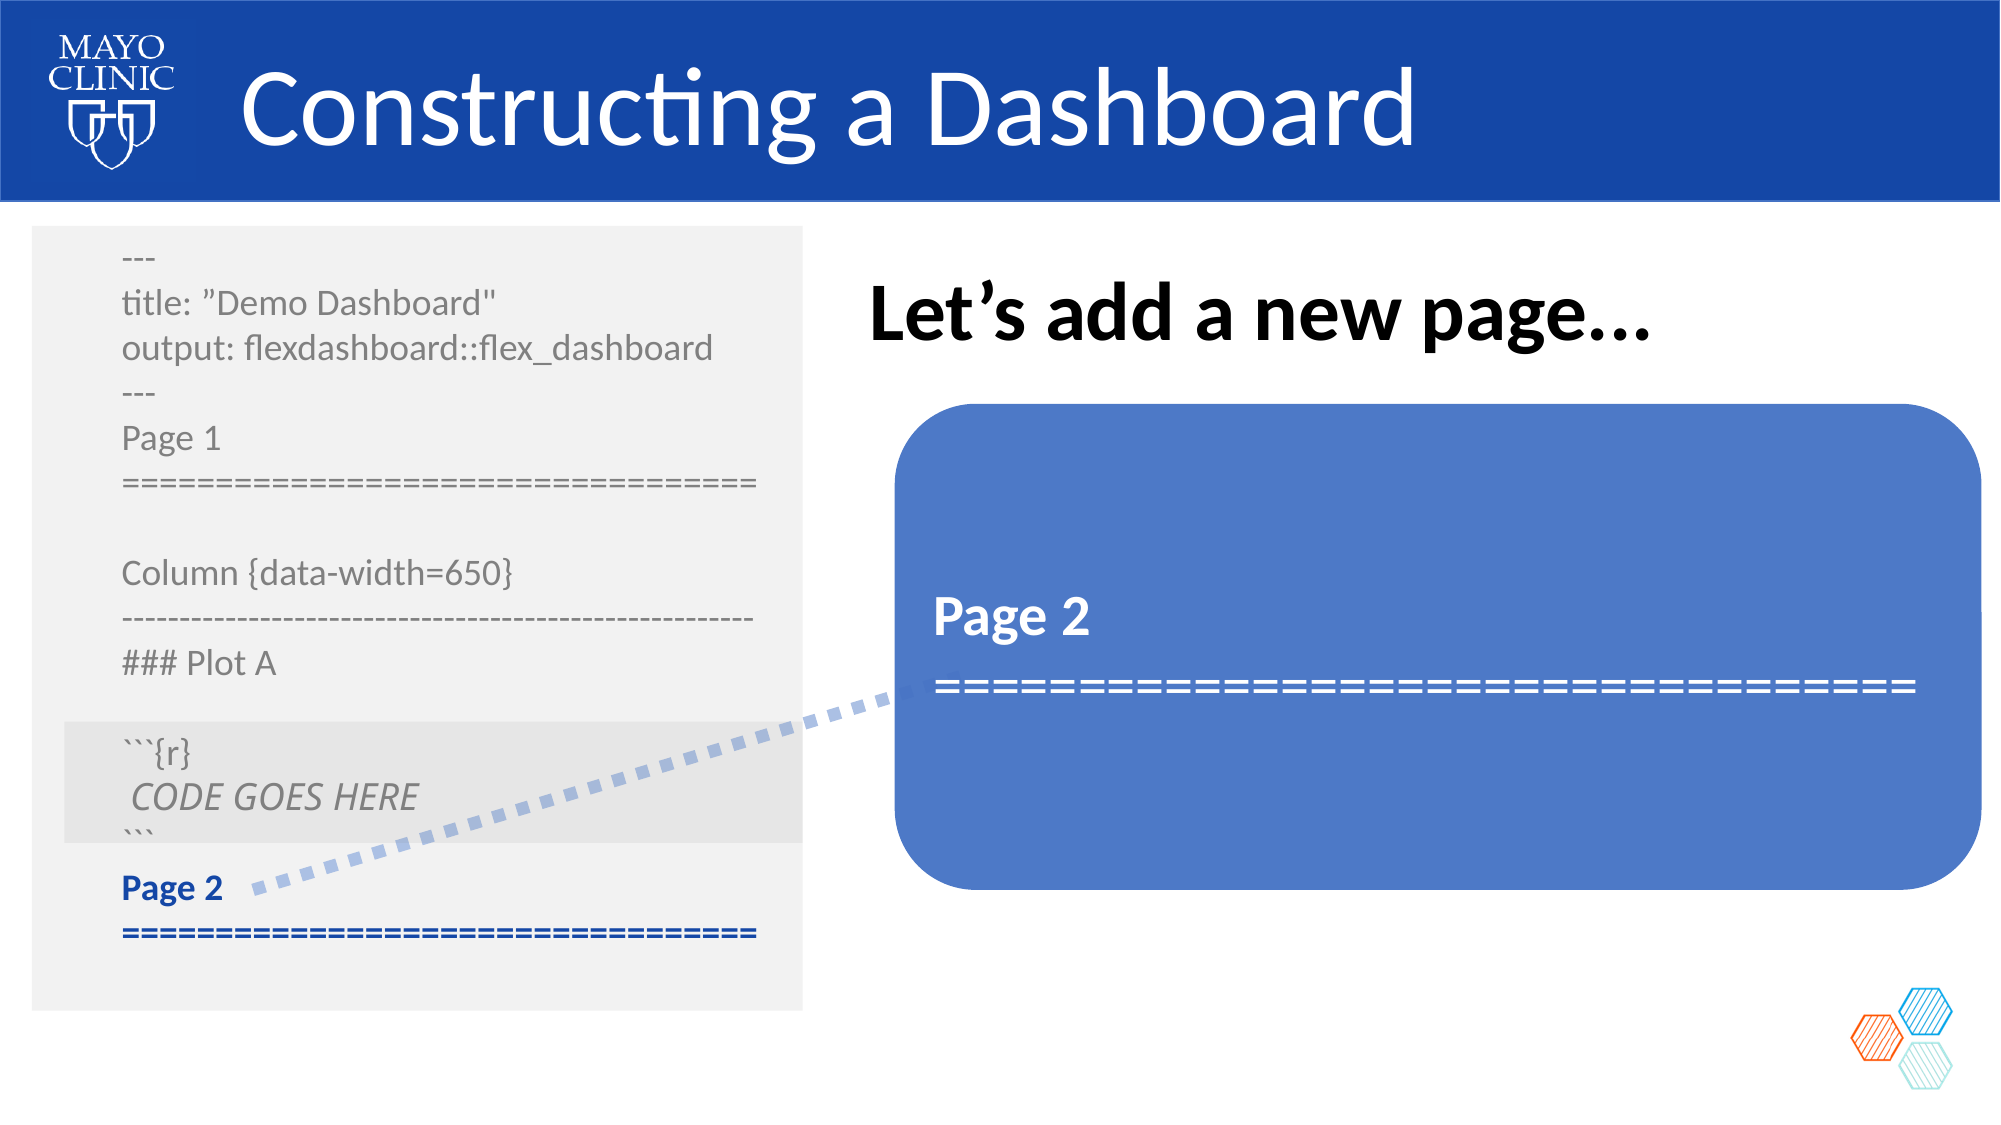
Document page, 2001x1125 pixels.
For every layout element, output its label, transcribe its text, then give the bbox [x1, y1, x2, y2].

text_box [63, 721, 253, 844]
text_box Page 2 ================================== [893, 402, 1983, 891]
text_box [0, 0, 2000, 202]
text_box Let’s add a new page... [854, 249, 1670, 365]
picture [1819, 964, 1963, 1115]
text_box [253, 676, 961, 890]
text_box --- title: ”Demo Dashboard" output: flexdashboard::flex_dashboard --- Page 1 ================================== Column {data-width=650} ------------------------------------------------------- ### Plot A ```{r} CODE GOES HERE ``` Page 2 ================================== [31, 225, 803, 1011]
